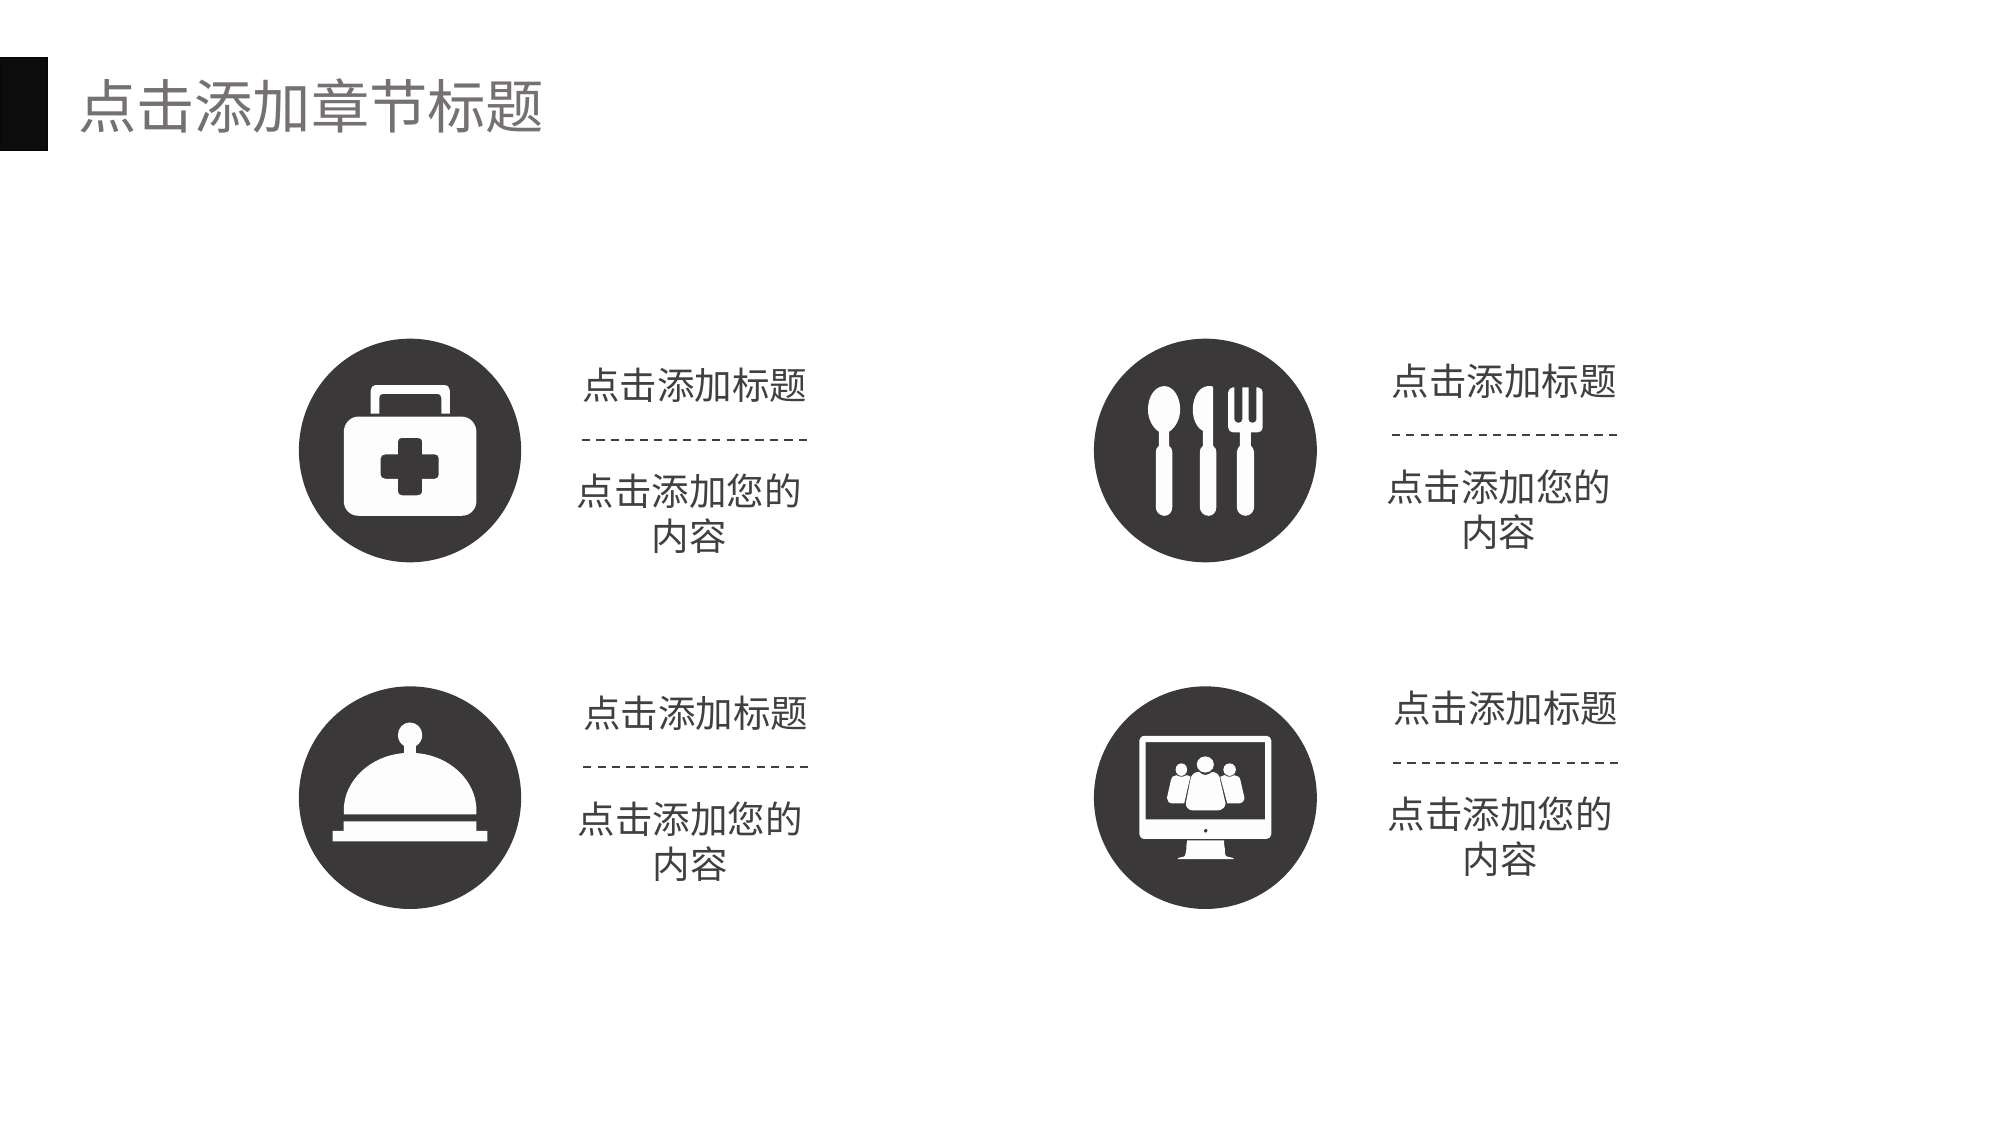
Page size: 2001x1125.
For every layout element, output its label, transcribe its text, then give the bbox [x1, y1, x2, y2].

text_box 点击添加章节标题 [63, 63, 560, 148]
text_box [1093, 686, 1317, 909]
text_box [298, 686, 522, 909]
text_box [1353, 350, 1645, 563]
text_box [543, 354, 835, 567]
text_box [298, 338, 522, 563]
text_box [1093, 338, 1317, 563]
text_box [1354, 678, 1646, 890]
text_box [0, 57, 48, 151]
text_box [544, 682, 836, 895]
